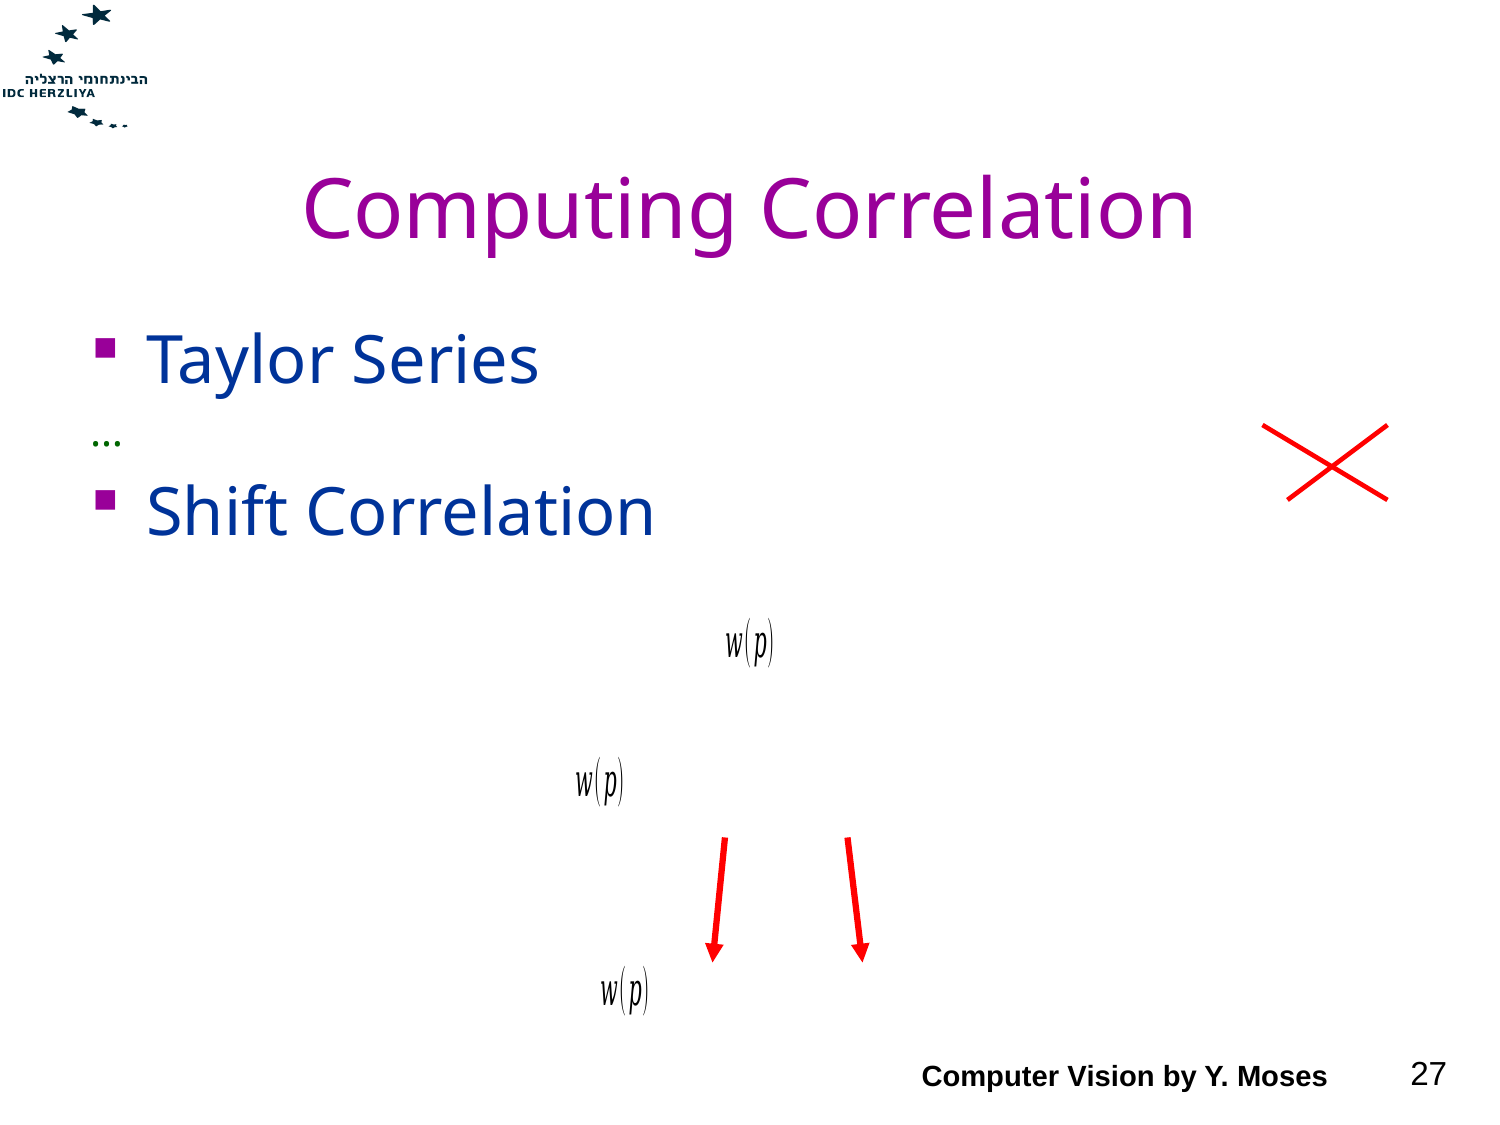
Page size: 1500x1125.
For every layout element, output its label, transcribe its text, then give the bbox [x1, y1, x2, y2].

picture [0, 0, 150, 134]
footer Computer Vision by Y. Moses [887, 1024, 1363, 1101]
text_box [847, 837, 863, 963]
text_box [712, 837, 726, 963]
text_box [1287, 424, 1388, 501]
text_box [1262, 424, 1286, 501]
slide_number 27 [1363, 1024, 1463, 1101]
title Computing Correlation [112, 74, 1388, 263]
